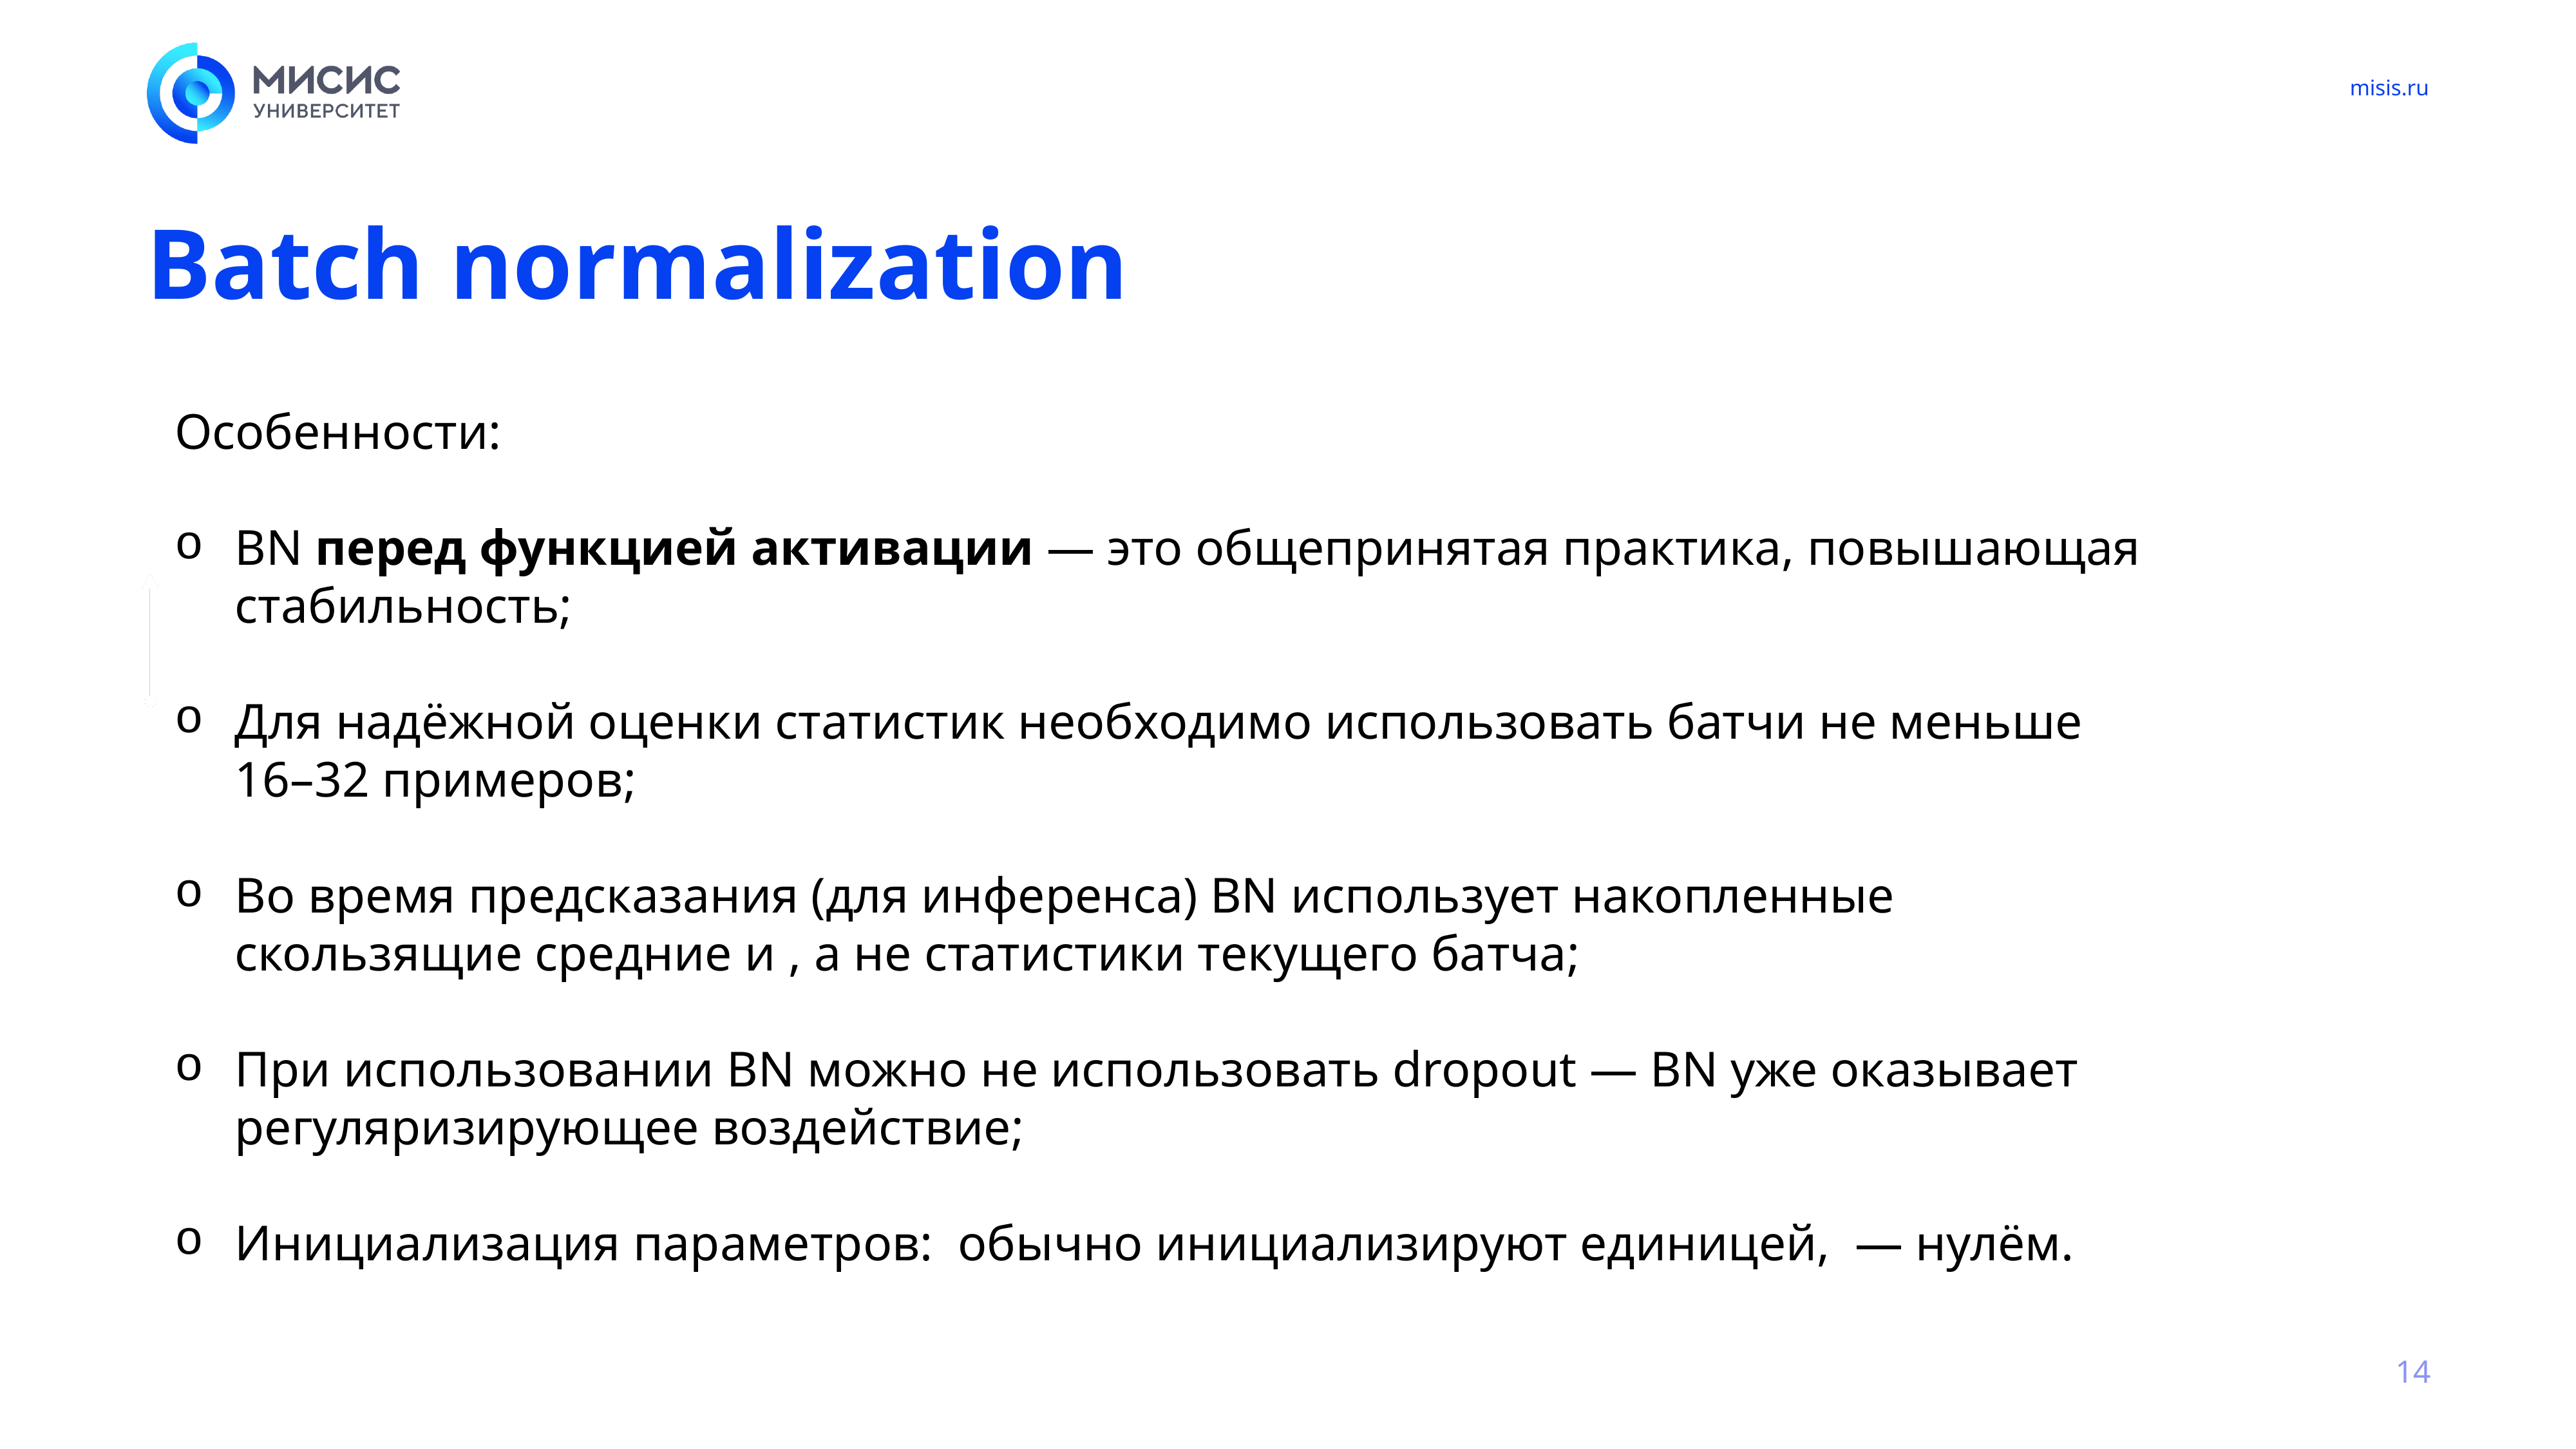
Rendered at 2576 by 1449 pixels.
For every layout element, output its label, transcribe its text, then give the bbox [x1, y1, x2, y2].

slide_number 14 [2092, 1334, 2441, 1412]
picture [141, 573, 158, 707]
picture [147, 42, 401, 144]
title Batch normalization [137, 223, 1260, 341]
